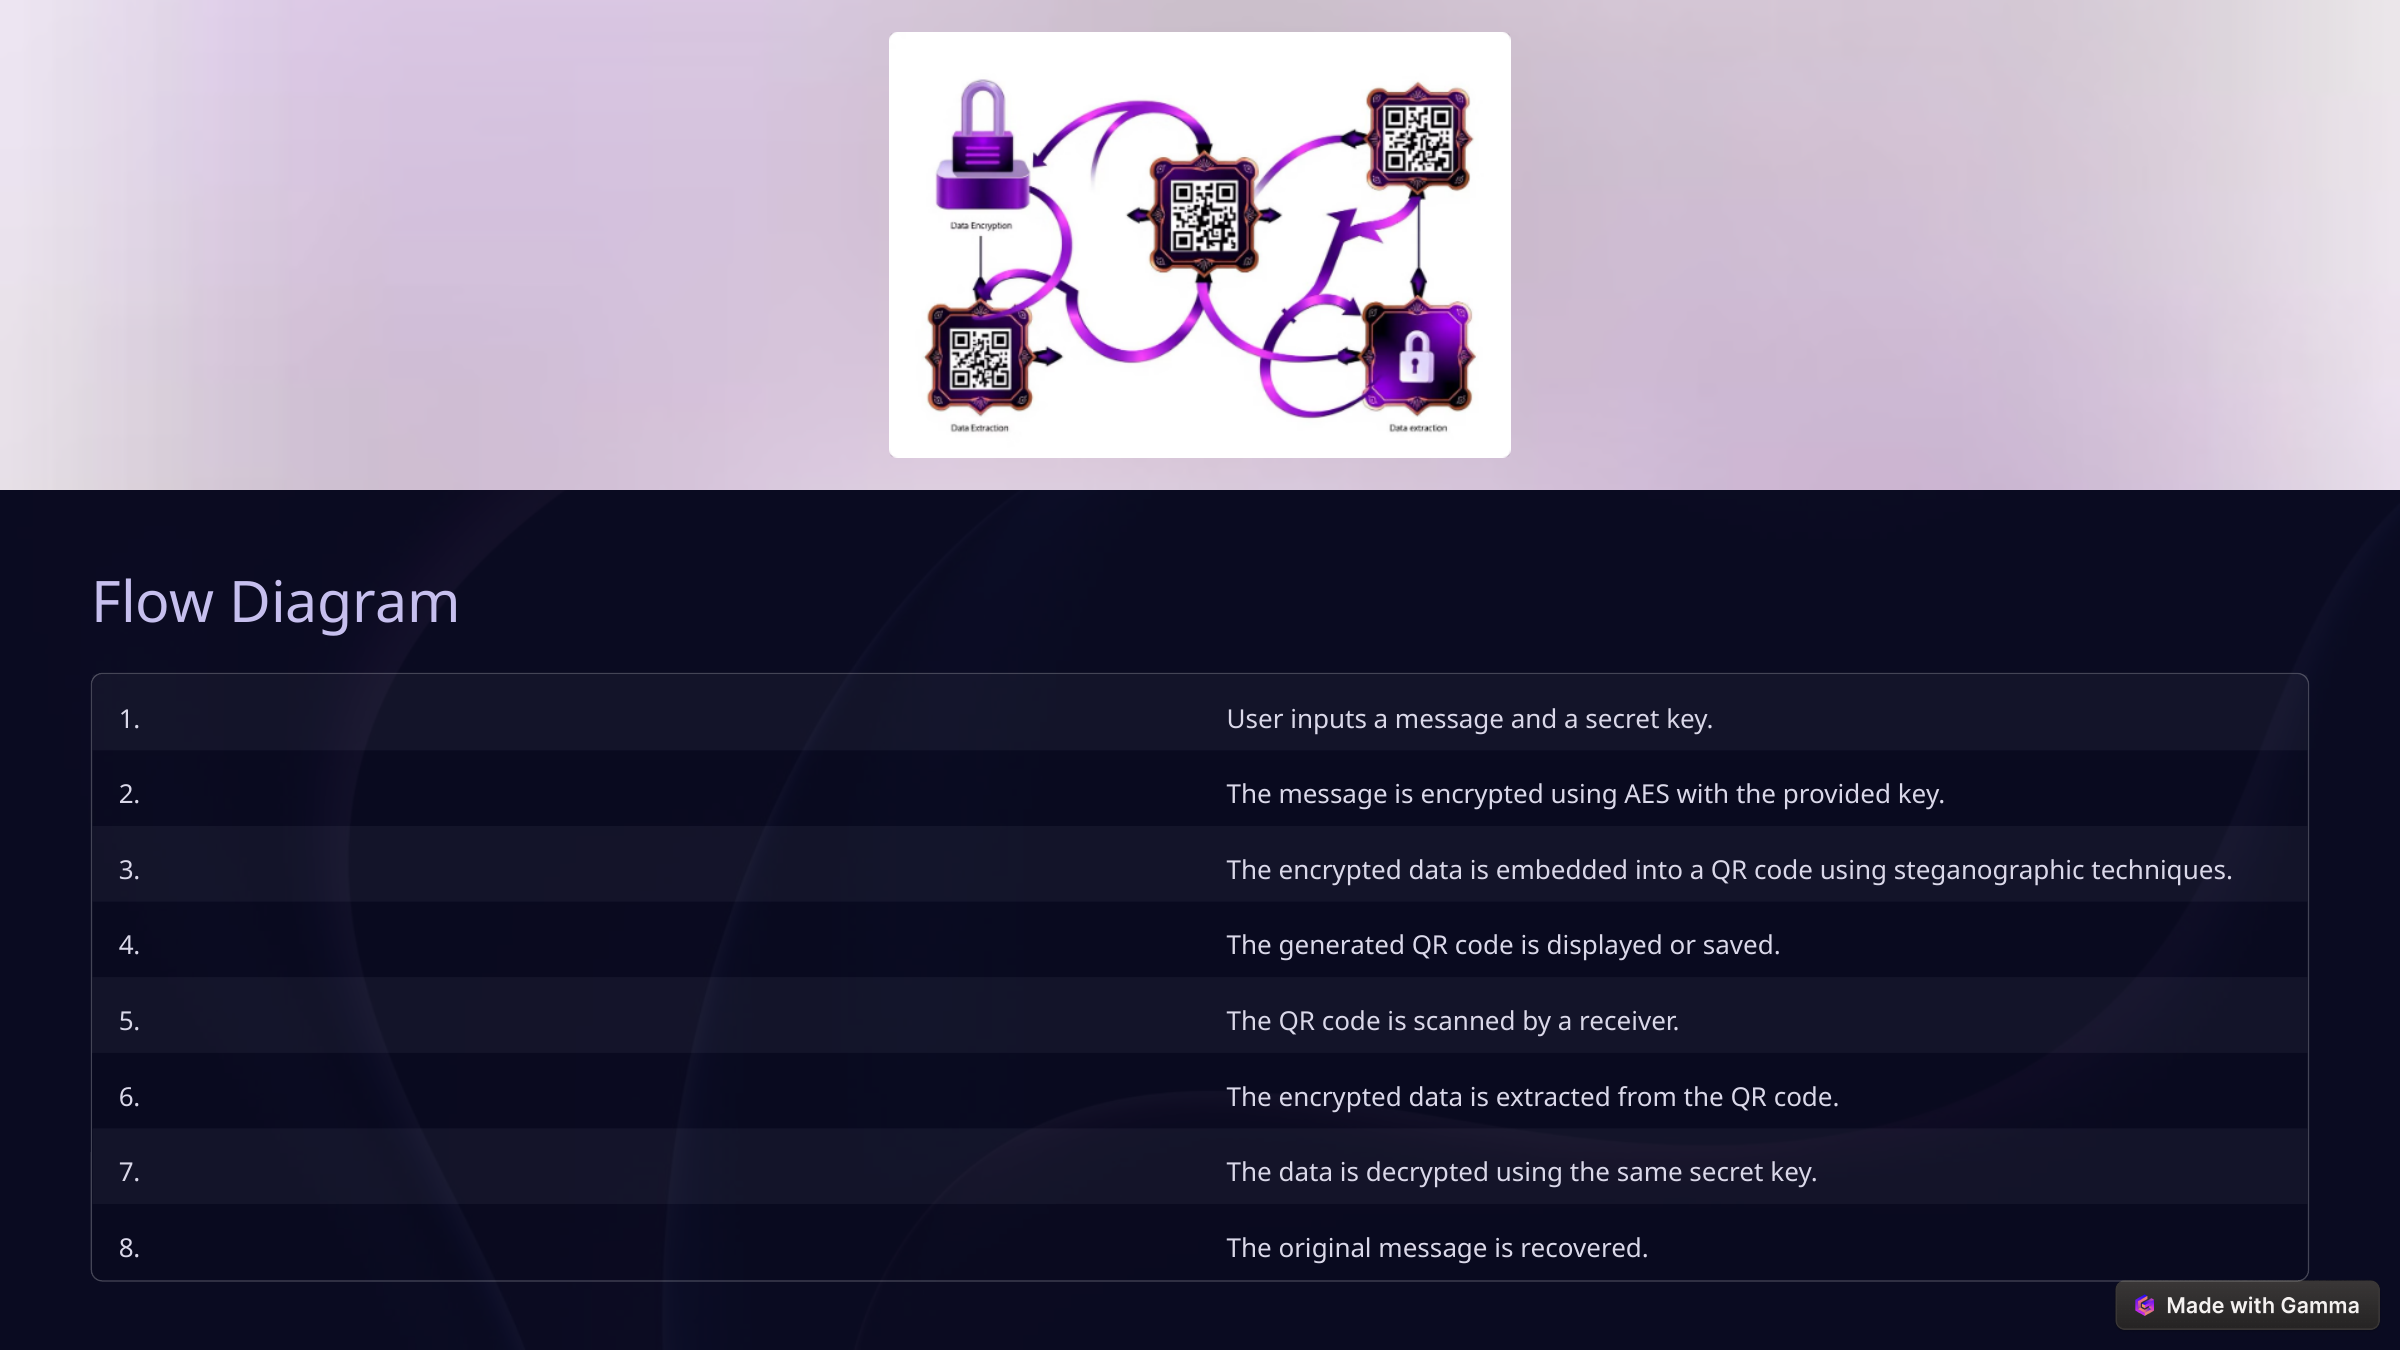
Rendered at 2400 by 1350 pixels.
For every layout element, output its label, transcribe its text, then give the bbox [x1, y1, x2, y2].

text_box [92, 977, 2308, 1052]
text_box The QR code is scanned by a receiver. [1226, 994, 2282, 1036]
text_box [92, 826, 2308, 901]
picture [2106, 1271, 2389, 1339]
text_box The generated QR code is displayed or saved. [1226, 918, 2282, 961]
text_box The message is encrypted using AES with the provided key. [1226, 767, 2282, 809]
text_box Flow Diagram [91, 561, 672, 635]
text_box [92, 750, 2308, 826]
text_box [92, 1052, 2308, 1128]
text_box The encrypted data is extracted from the QR code. [1226, 1069, 2282, 1112]
text_box 1. [118, 691, 1174, 734]
text_box 8. [118, 1220, 1174, 1263]
text_box [92, 1204, 2308, 1280]
text_box 3. [118, 842, 1174, 885]
text_box [92, 674, 2308, 750]
picture [0, 0, 2400, 490]
text_box [92, 901, 2308, 977]
text_box 2. [118, 767, 1174, 809]
text_box 6. [118, 1069, 1174, 1112]
text_box [92, 1128, 2308, 1204]
text_box User inputs a message and a secret key. [1226, 691, 2282, 734]
text_box The original message is recovered. [1226, 1220, 2282, 1263]
text_box 4. [118, 918, 1174, 961]
text_box 7. [118, 1145, 1174, 1188]
text_box 5. [118, 994, 1174, 1036]
text_box The data is decrypted using the same secret key. [1226, 1145, 2282, 1188]
text_box The encrypted data is embedded into a QR code using steganographic techniques. [1226, 842, 2282, 885]
